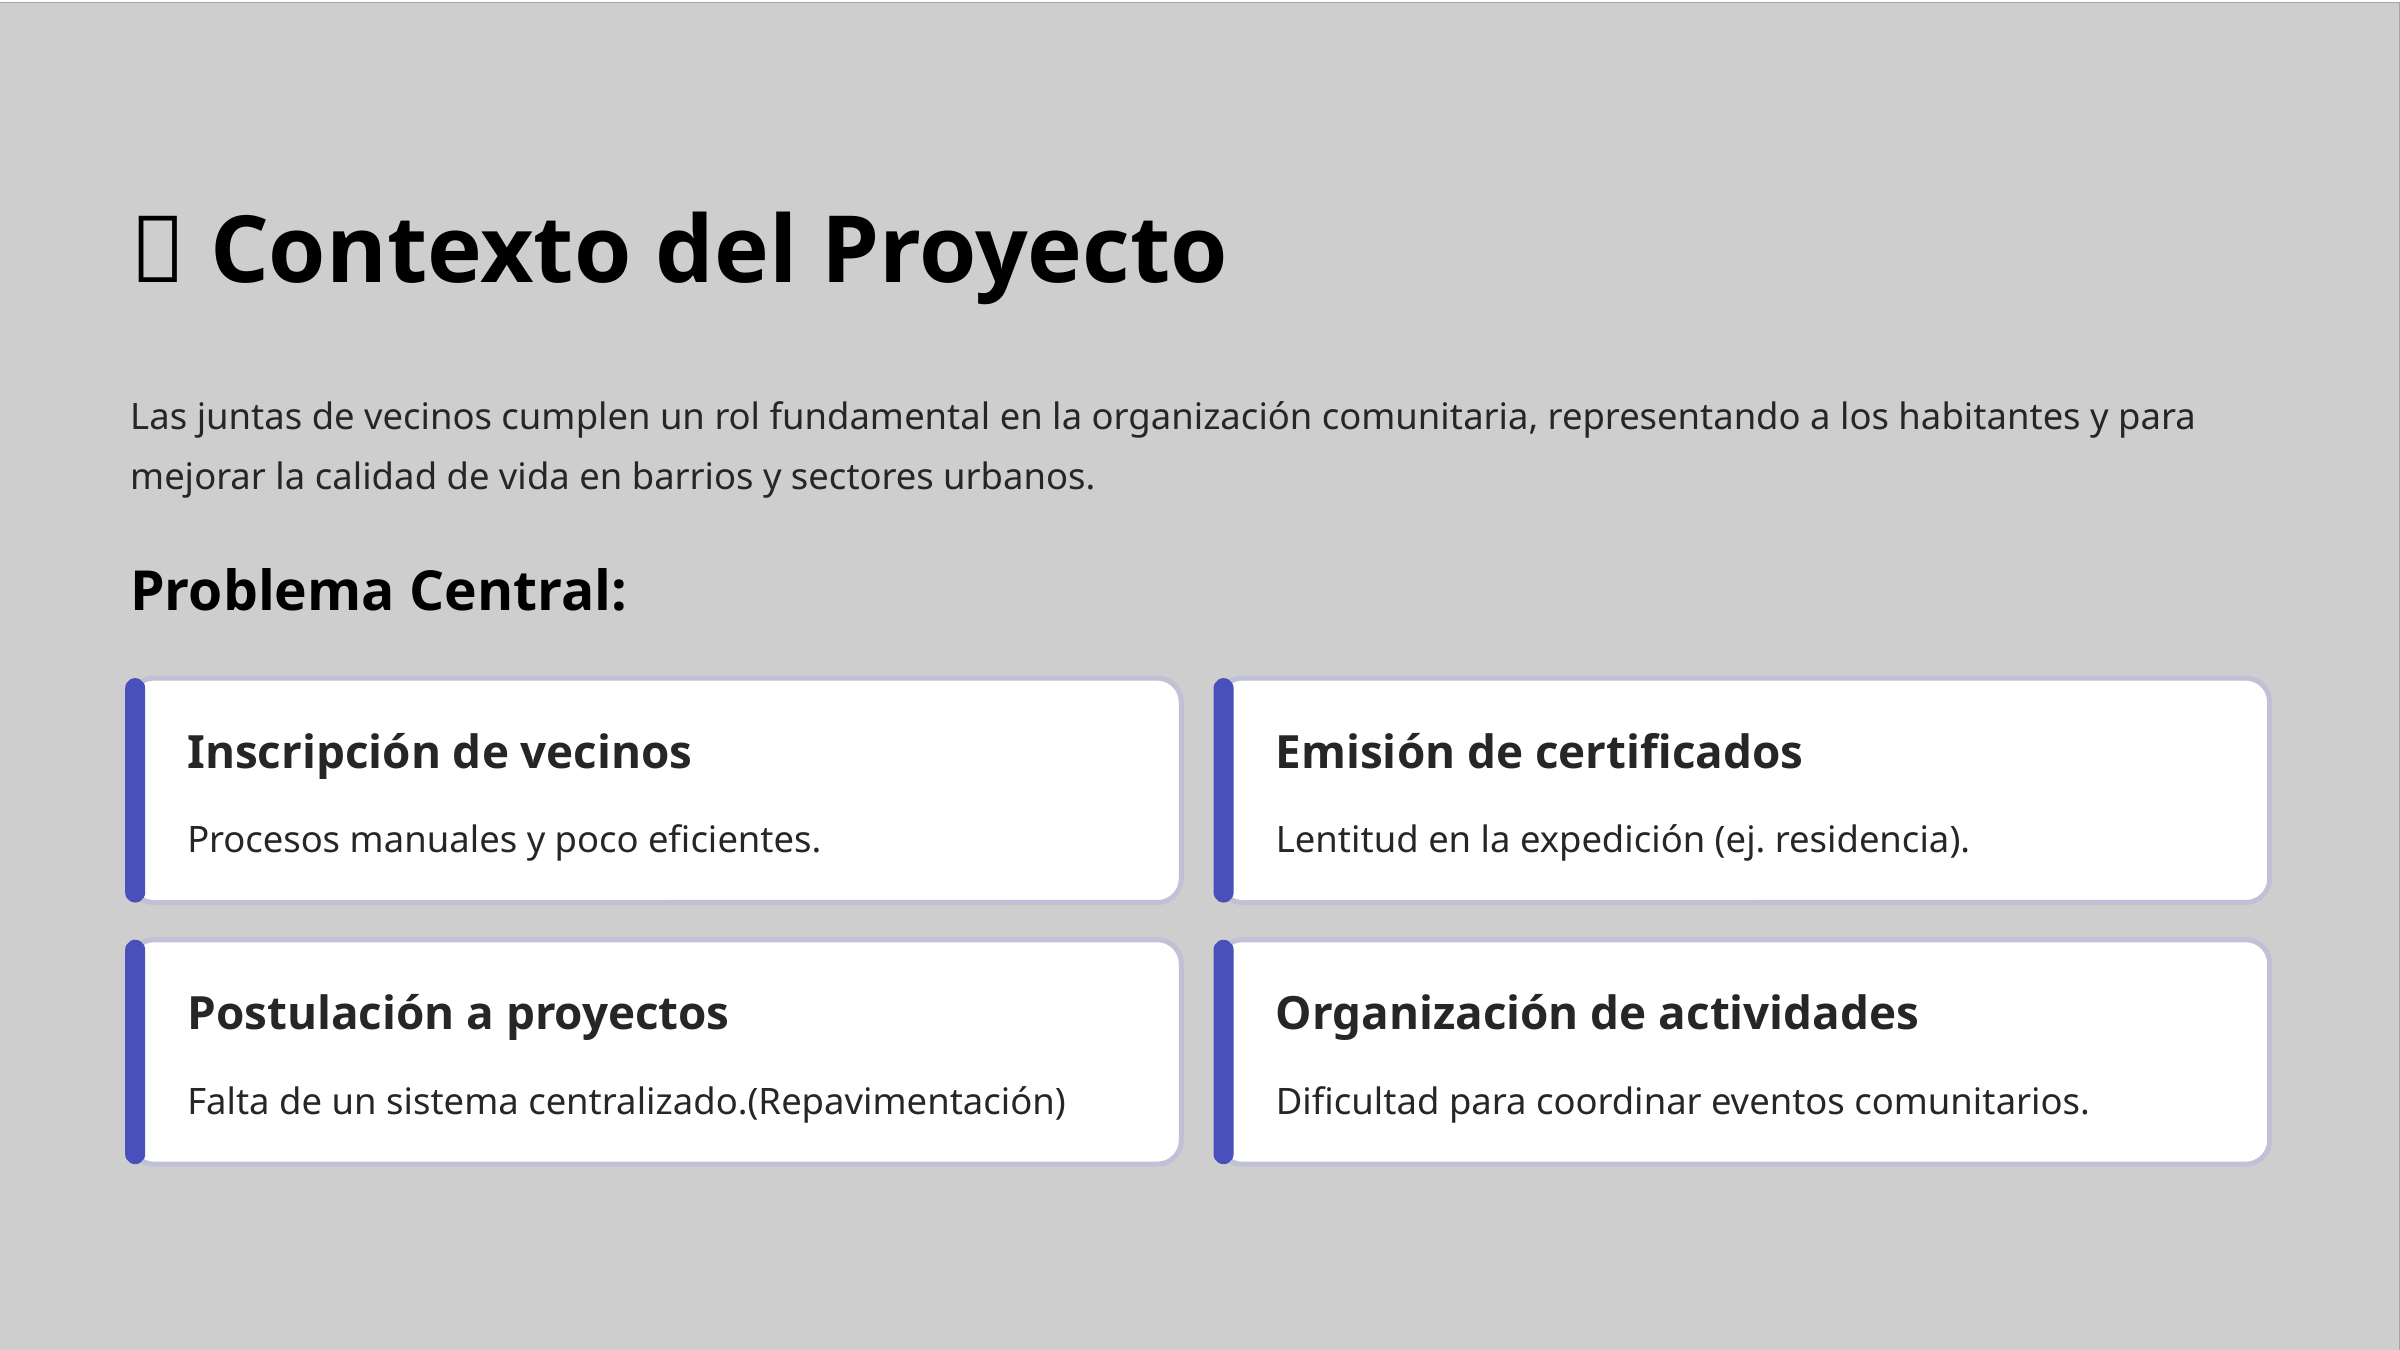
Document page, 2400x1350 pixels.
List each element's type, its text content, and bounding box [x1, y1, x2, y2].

text_box Problema Central: [130, 552, 689, 623]
text_box Inscripción de vecinos [187, 720, 699, 779]
text_box [1213, 939, 1234, 1165]
text_box [125, 678, 146, 903]
text_box Lentitud en la expedición (ej. residencia). [1275, 800, 2228, 861]
text_box [142, 678, 1182, 903]
text_box Las juntas de vecinos cumplen un rol fundamental en la organización comunitaria, representando a los habitantes y para mejorar la calidad de vida en barrios y sectores urbanos. [130, 377, 2270, 497]
text_box [1213, 678, 1234, 903]
text_box Procesos manuales y poco eficientes. [187, 800, 1140, 861]
text_box [142, 939, 1182, 1165]
text_box [1231, 939, 2270, 1165]
text_box 💡 Contexto del Proyecto [130, 185, 1274, 304]
text_box [0, 2, 2400, 1350]
text_box [125, 939, 146, 1165]
text_box Falta de un sistema centralizado.(Repavimentación) [187, 1062, 1140, 1122]
text_box Organización de actividades [1275, 981, 1922, 1040]
text_box Postulación a proyectos [187, 981, 732, 1040]
text_box Dificultad para coordinar eventos comunitarios. [1275, 1062, 2228, 1122]
text_box Emisión de certificados [1275, 720, 1809, 779]
text_box [1231, 678, 2270, 903]
